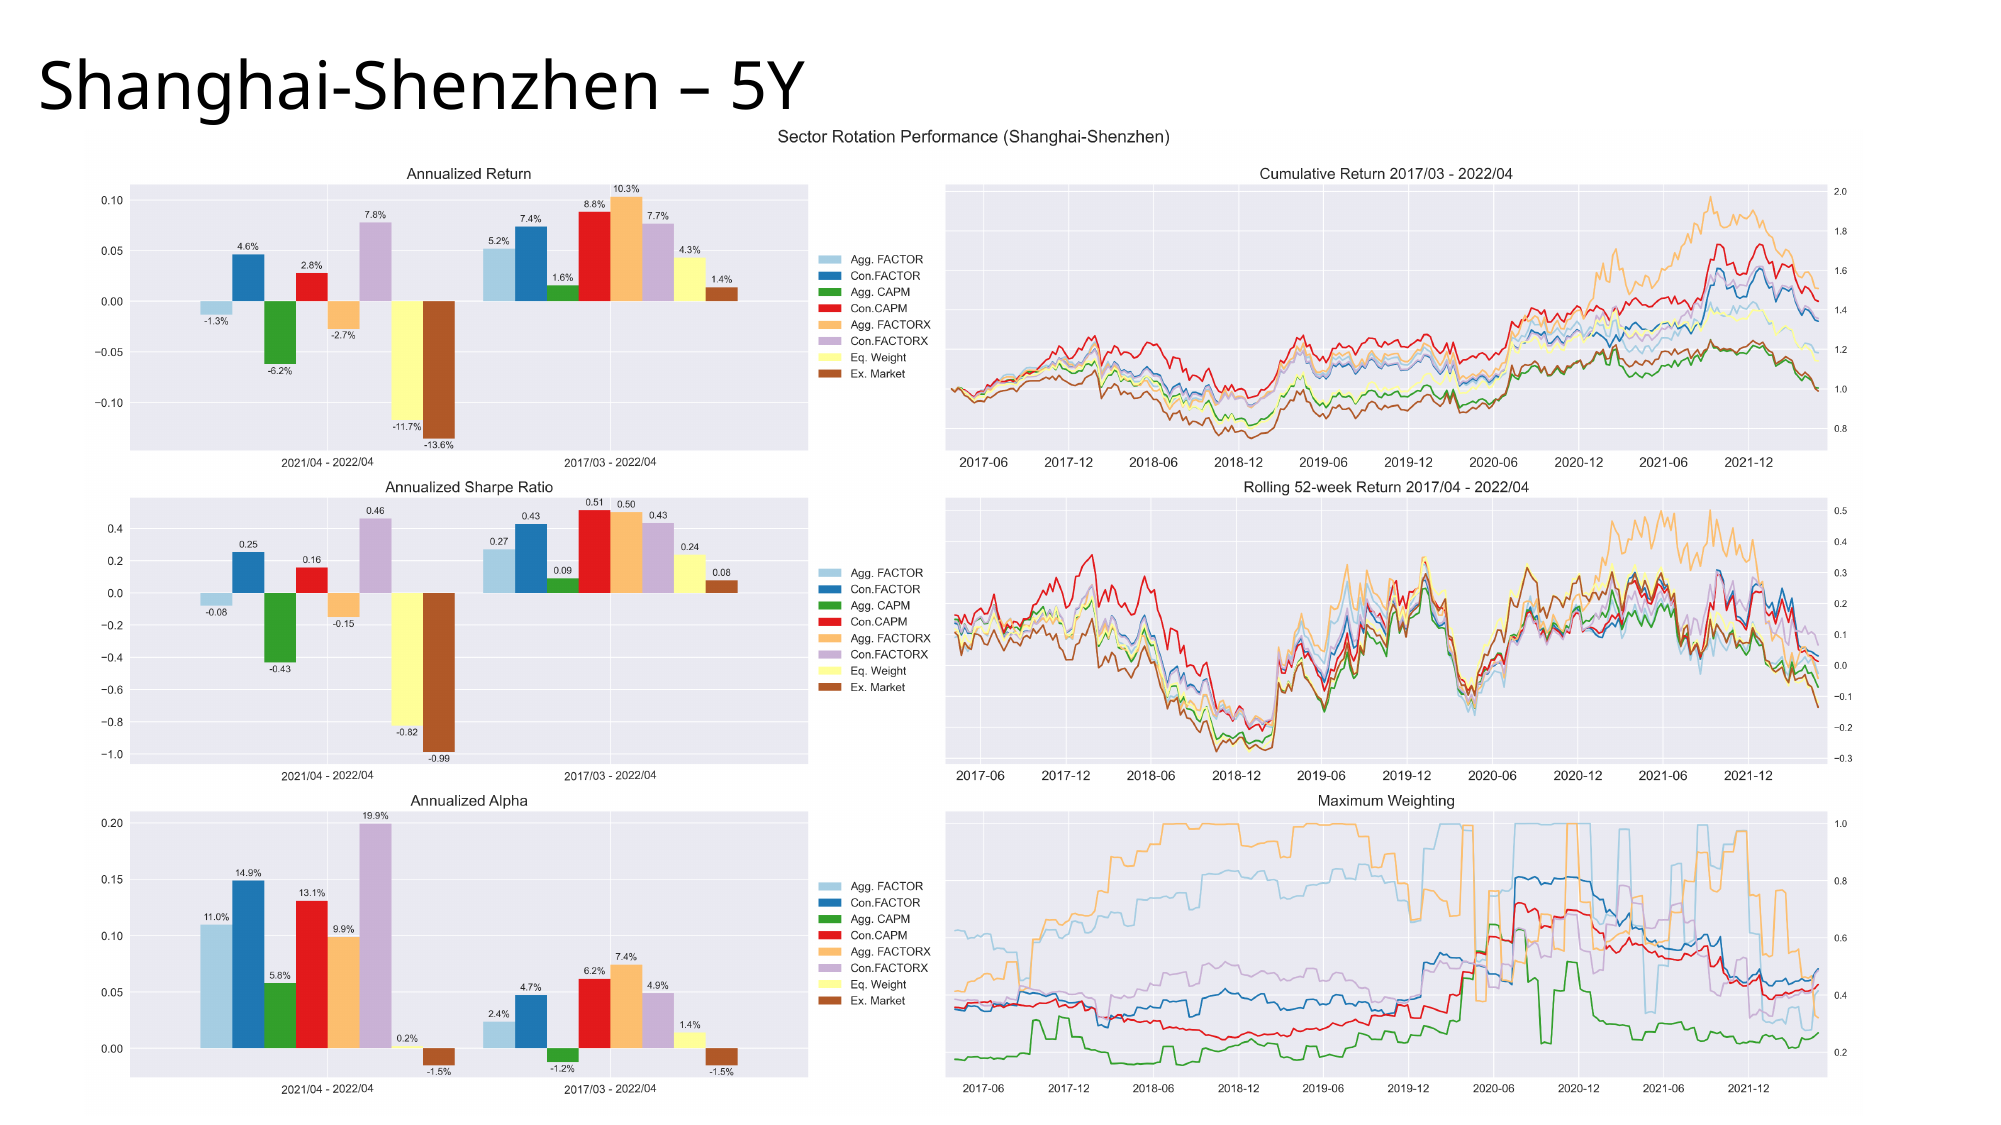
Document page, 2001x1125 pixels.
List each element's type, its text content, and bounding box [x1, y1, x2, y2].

title Shanghai-Shenzhen – 5Y [23, 22, 1749, 155]
picture [84, 129, 1863, 1116]
